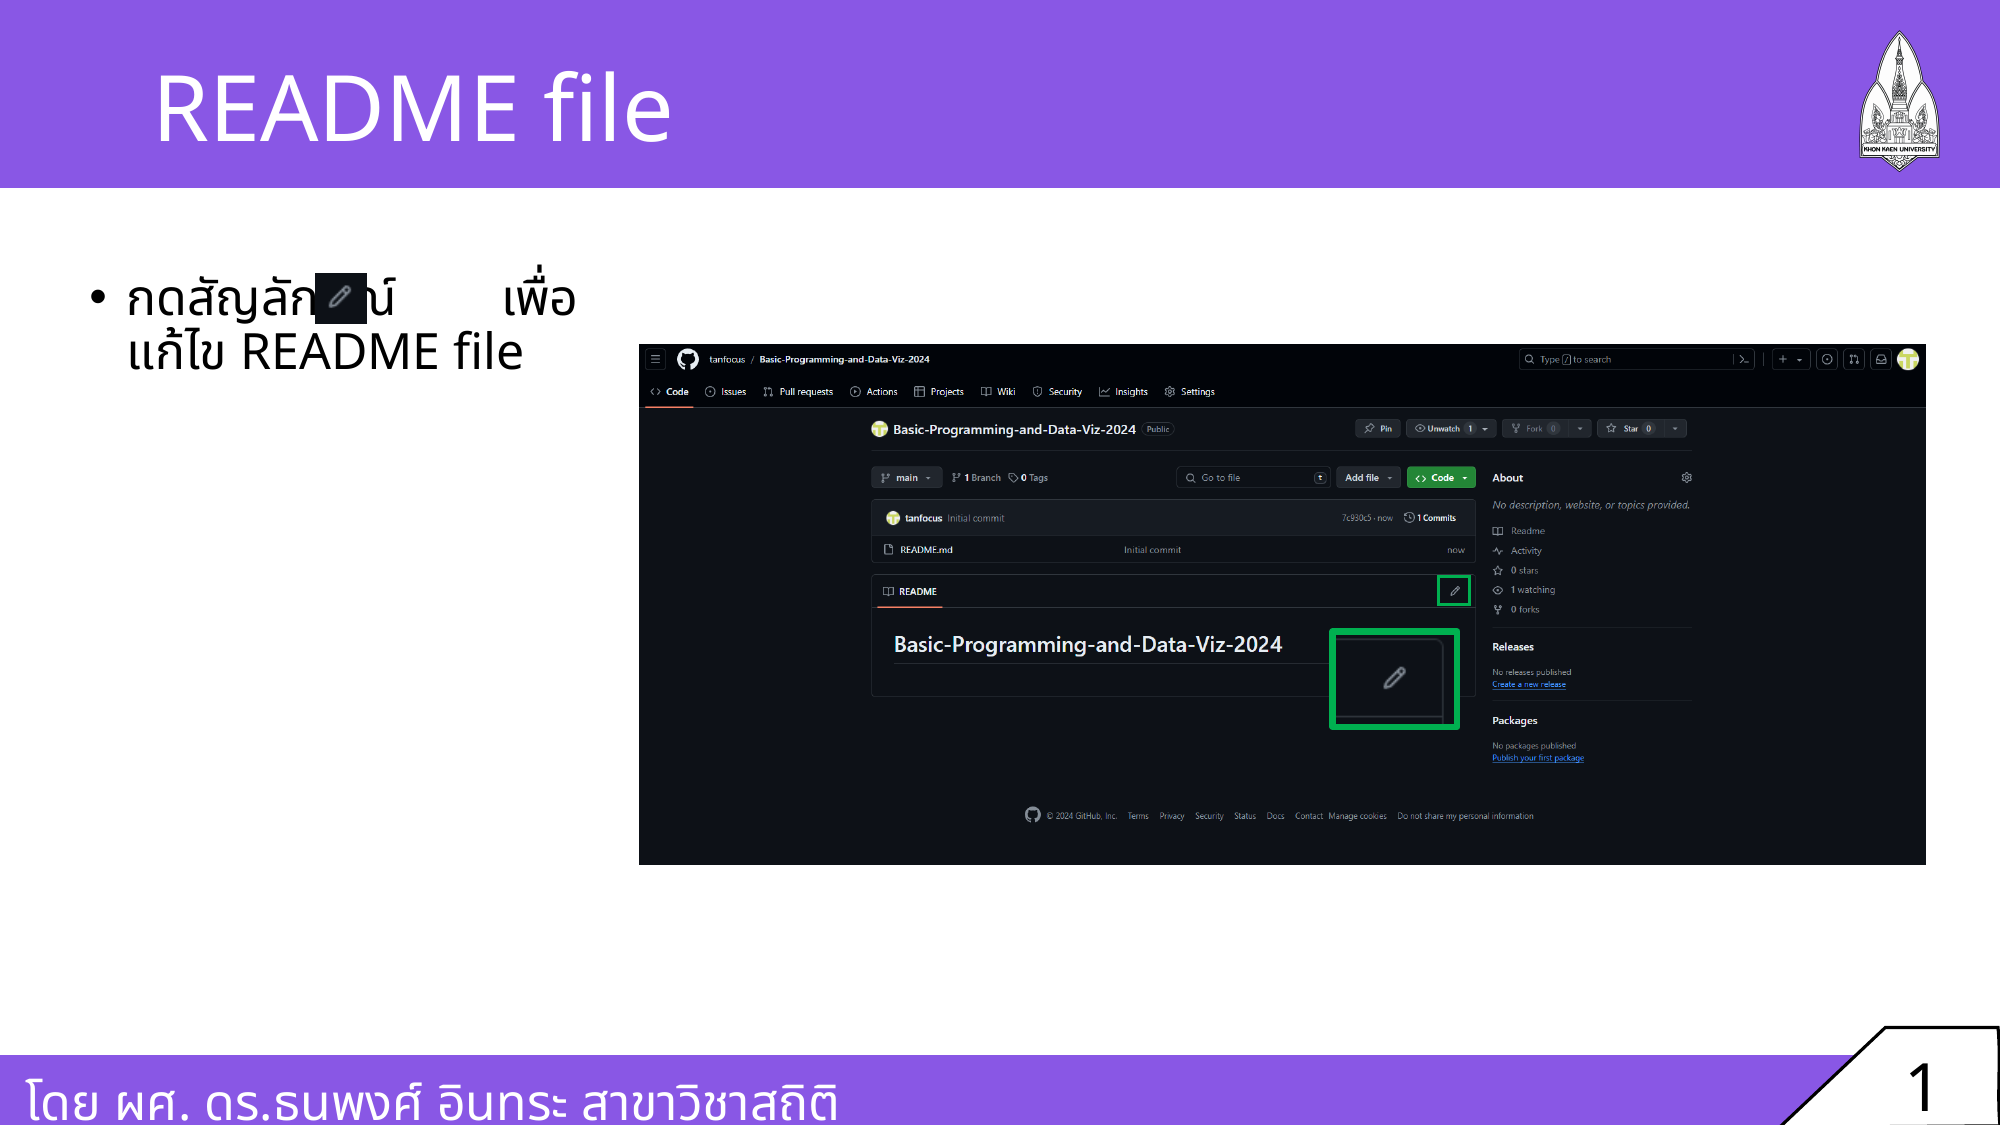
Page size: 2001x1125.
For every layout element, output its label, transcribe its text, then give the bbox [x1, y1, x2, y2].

text_box 17 [1889, 1037, 1980, 1125]
text_box [0, 1055, 1852, 1125]
text_box โดย ผศ. ดร.ธนพงศ์ อินทระ สาขาวิชาสถิติ มหาวิทยาลัยขอนแก่น [10, 1063, 919, 1125]
title README file [137, 3, 1863, 221]
text_box [0, 0, 2000, 188]
text_box กดสัญลักษณ์ เพื่อแก้ไข README file [74, 264, 608, 979]
text_box [1779, 1025, 2000, 1125]
picture [314, 272, 368, 324]
picture [1812, 19, 1993, 187]
picture [638, 343, 1927, 865]
